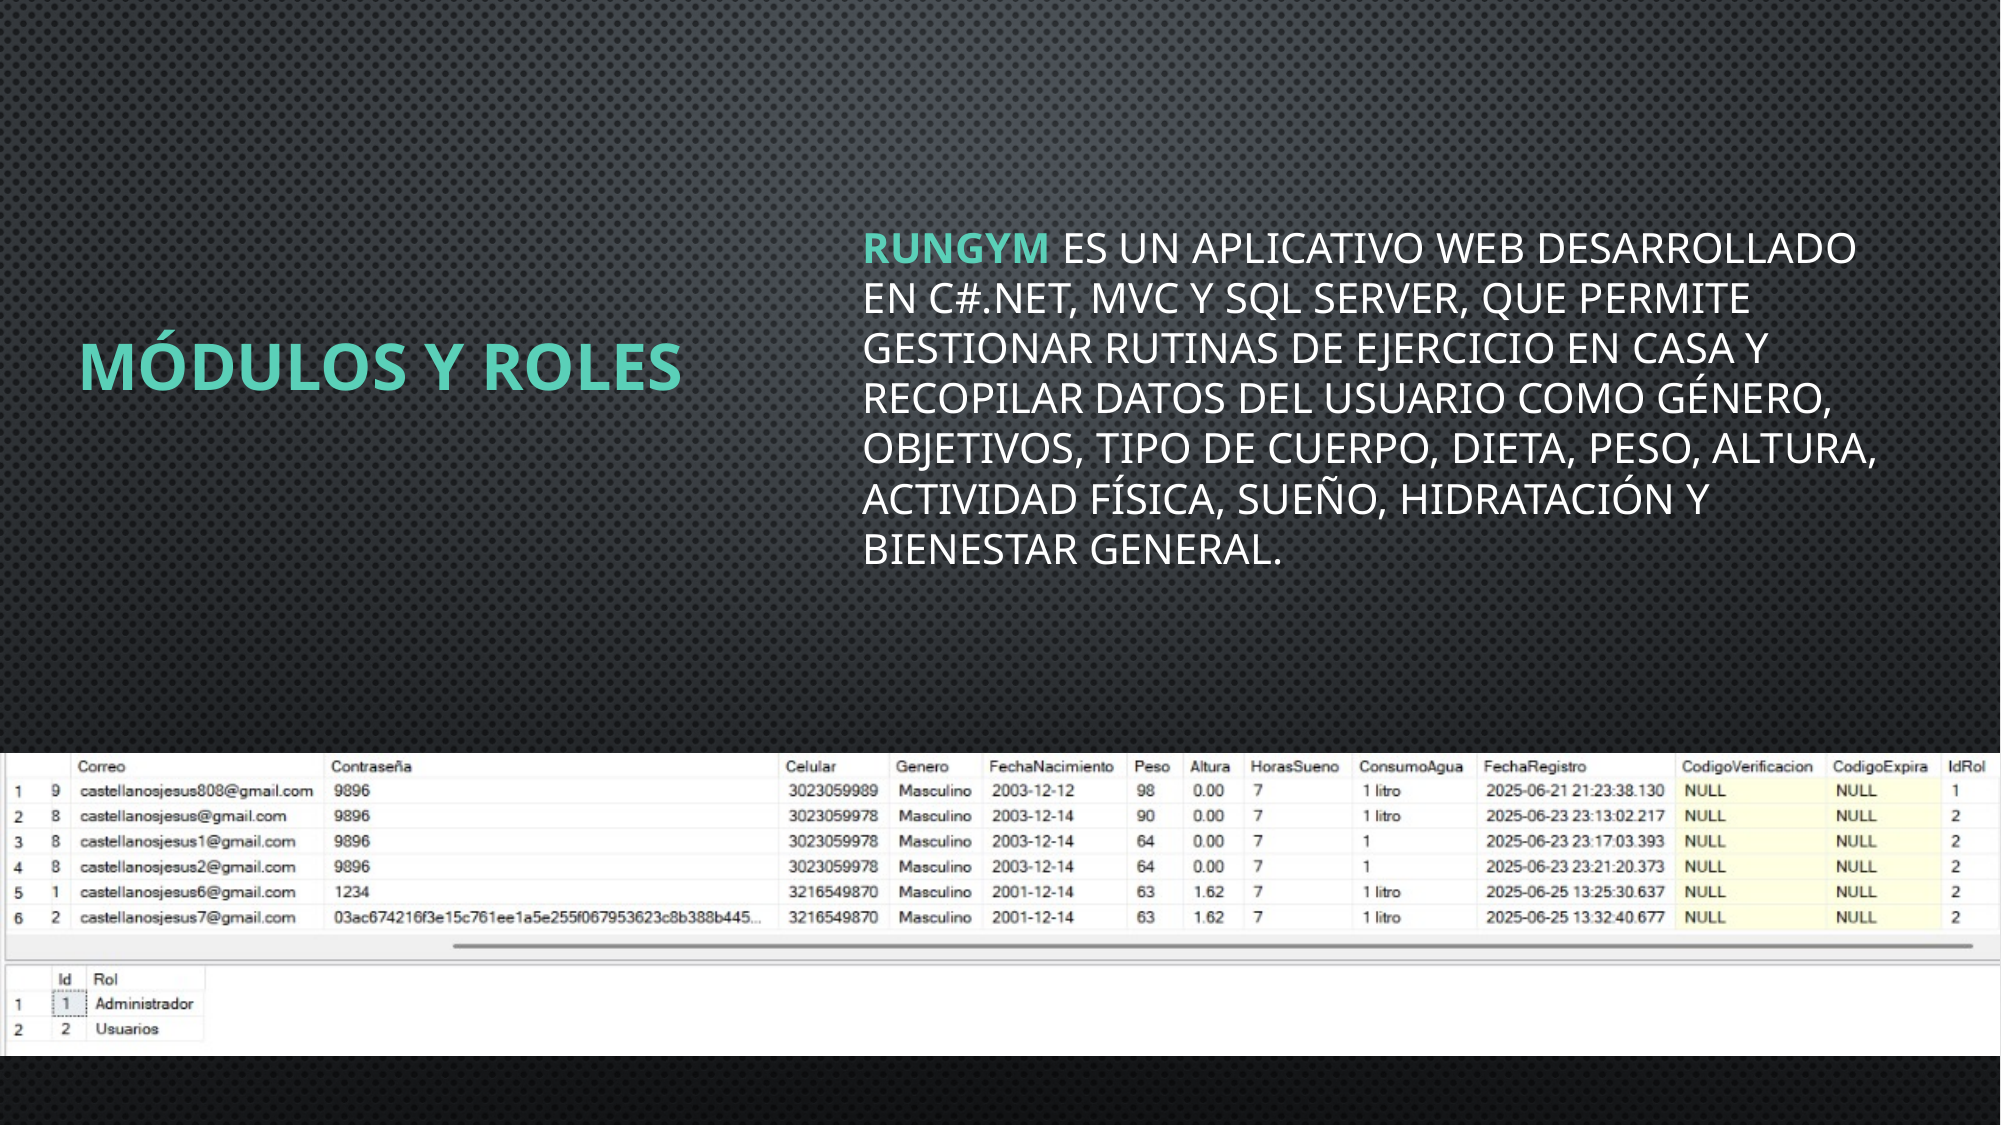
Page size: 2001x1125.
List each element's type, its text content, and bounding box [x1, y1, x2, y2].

picture [0, 0, 2001, 1125]
list RunGym es un aplicativo web desarrollado en C#.NET, MVC y SQL Server, que permite gestionar rutinas de ejercicio en casa y recopilar datos del usuario como género, objetivos, tipo de cuerpo, dieta, peso, altura, actividad física, sueño, hidratación y bienestar general. [800, 122, 1921, 673]
title MÓDULOS Y ROLES [62, 0, 727, 751]
